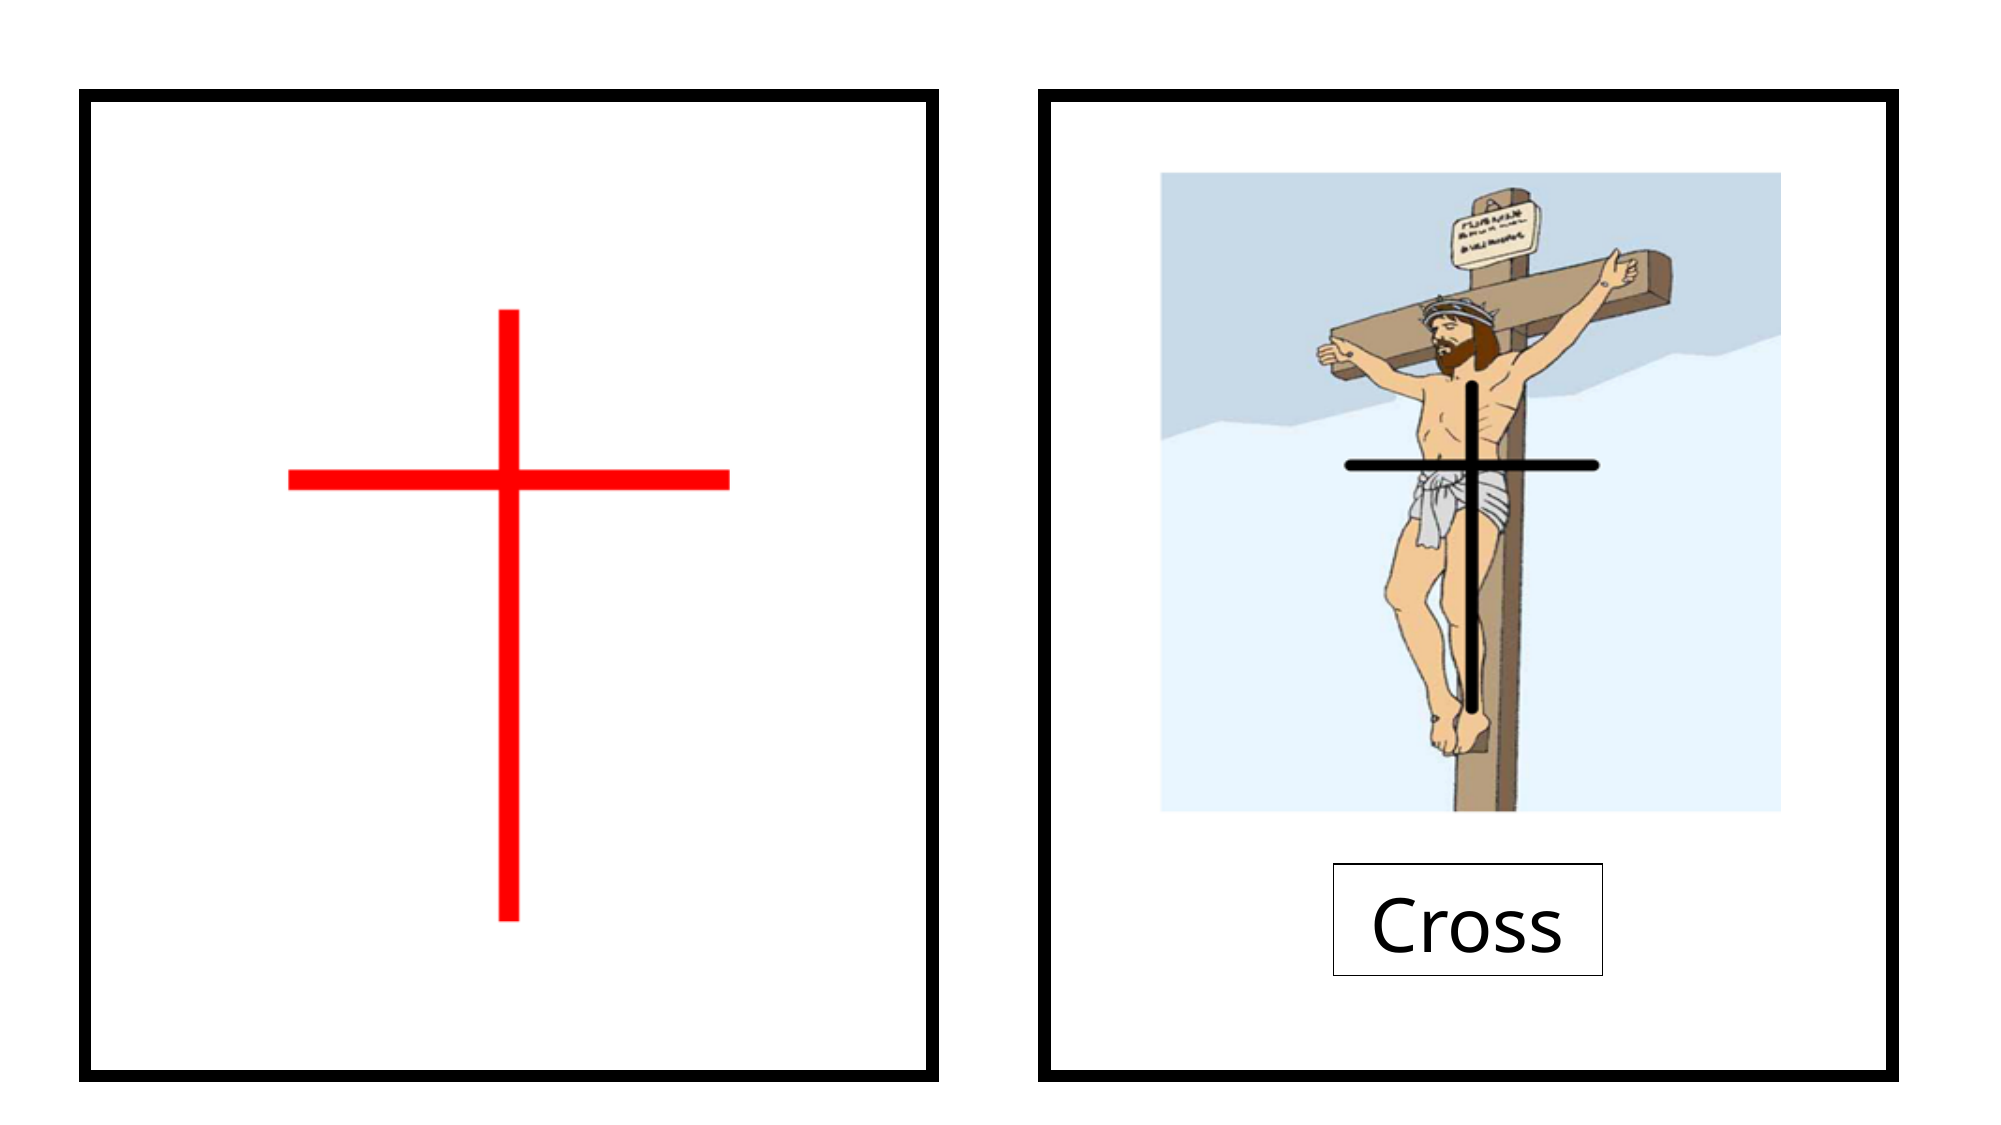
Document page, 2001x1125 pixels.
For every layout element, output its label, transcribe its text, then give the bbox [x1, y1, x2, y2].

text_box [1044, 95, 1893, 1077]
picture [1155, 168, 1781, 815]
text_box [84, 95, 934, 1077]
picture [265, 283, 743, 976]
text_box Cross [1333, 863, 1603, 976]
